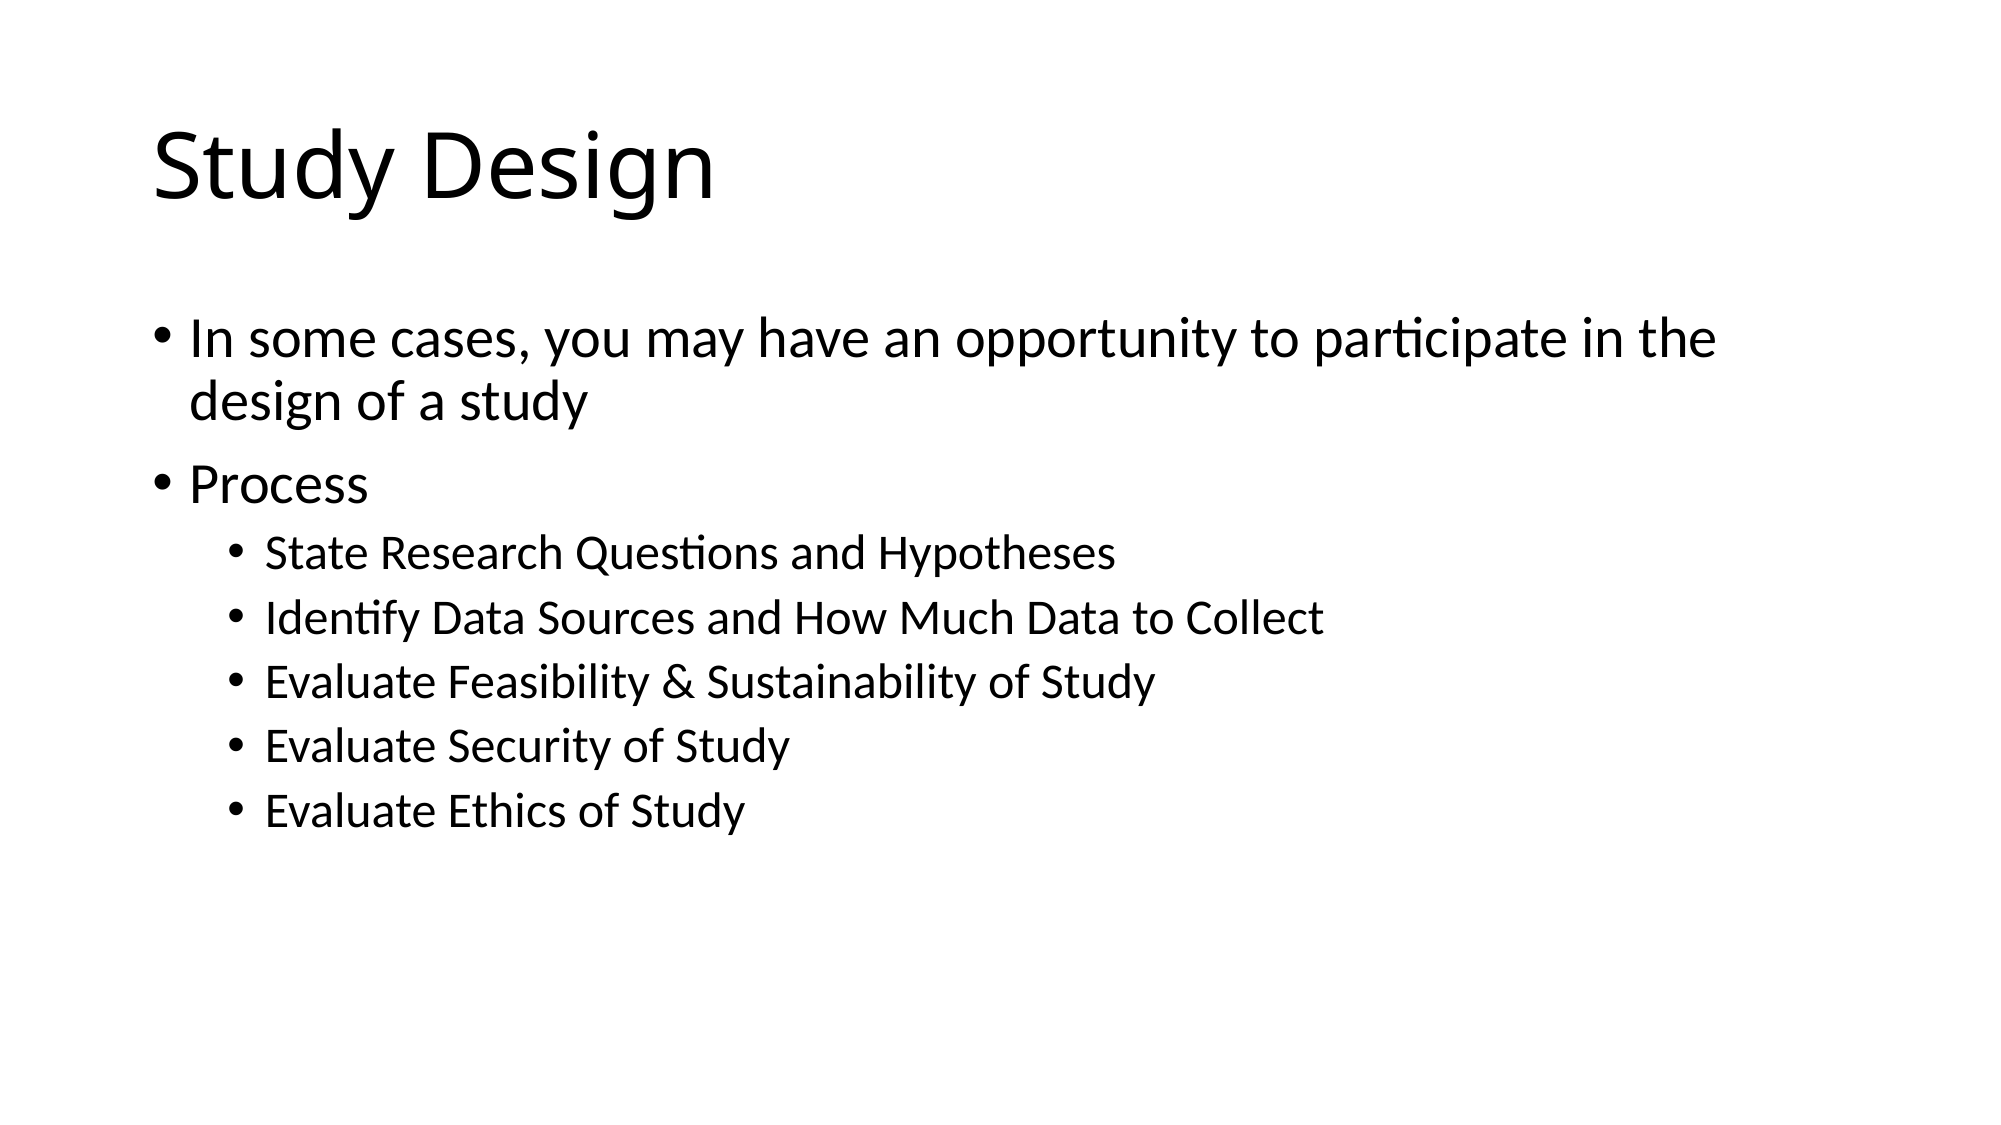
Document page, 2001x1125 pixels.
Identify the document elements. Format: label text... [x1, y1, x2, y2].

title Study Design [137, 59, 1863, 278]
list In some cases, you may have an opportunity to participate in the design of a study Process State Research Questions and Hypotheses Identify Data Sources and How Much Data to Collect Evaluate Feasibility & Sustainability of Study Evaluate Security of Study Evaluate Ethics of Study [137, 299, 1863, 1014]
